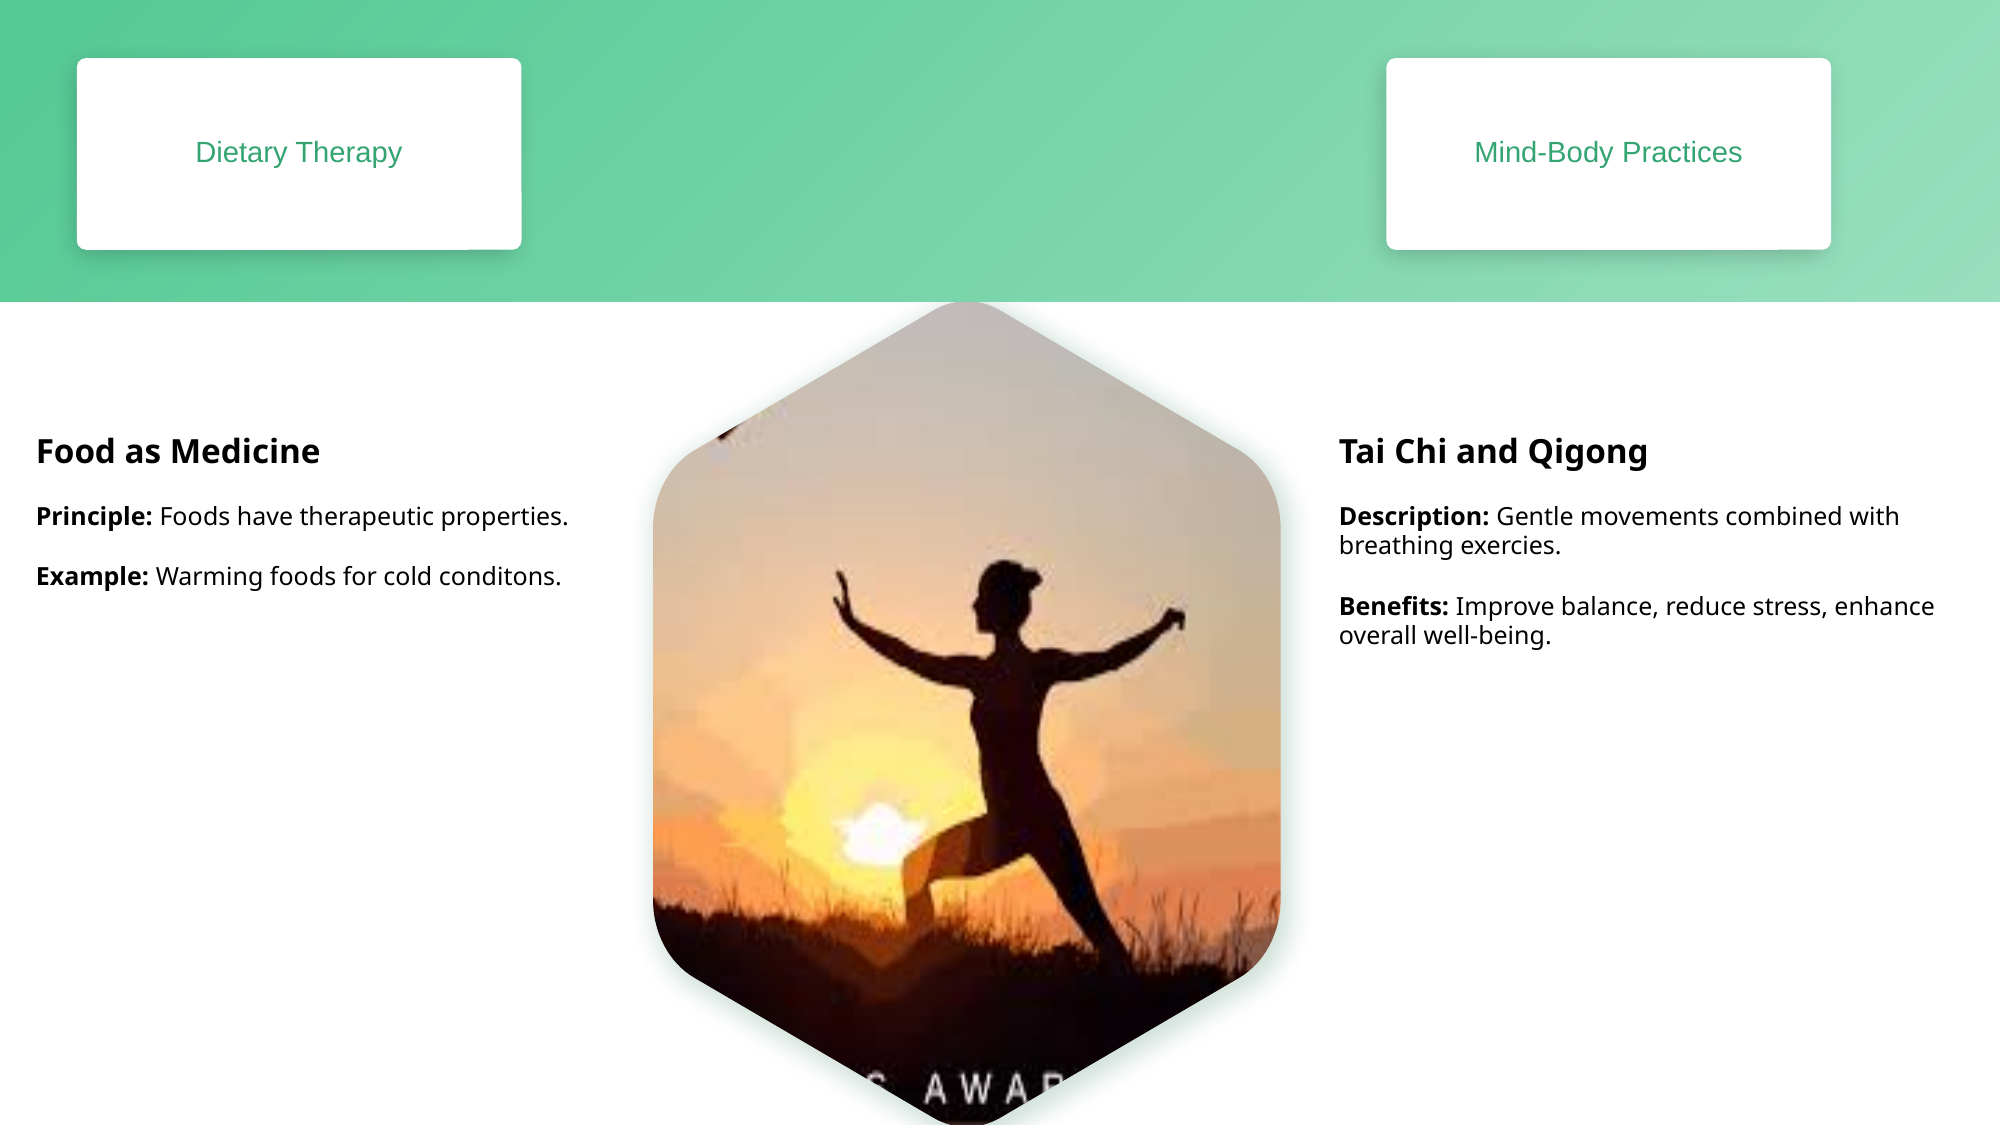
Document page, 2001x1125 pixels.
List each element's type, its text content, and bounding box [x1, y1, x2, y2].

text_box [1385, 57, 1833, 251]
text_box [651, 302, 1282, 1125]
text_box [0, 0, 2000, 302]
text_box Tai Chi and Qigong Description: Gentle movements combined with breathing exercies. Benefits: Improve balance, reduce stress, enhance overall well-being. [1324, 422, 1978, 767]
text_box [76, 357, 540, 578]
text_box Food as Medicine Principle: Foods have therapeutic properties. Example: Warming foods for cold conditons. [21, 422, 675, 846]
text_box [76, 58, 522, 250]
text_box Mind-Body Practices [1416, 125, 1801, 176]
